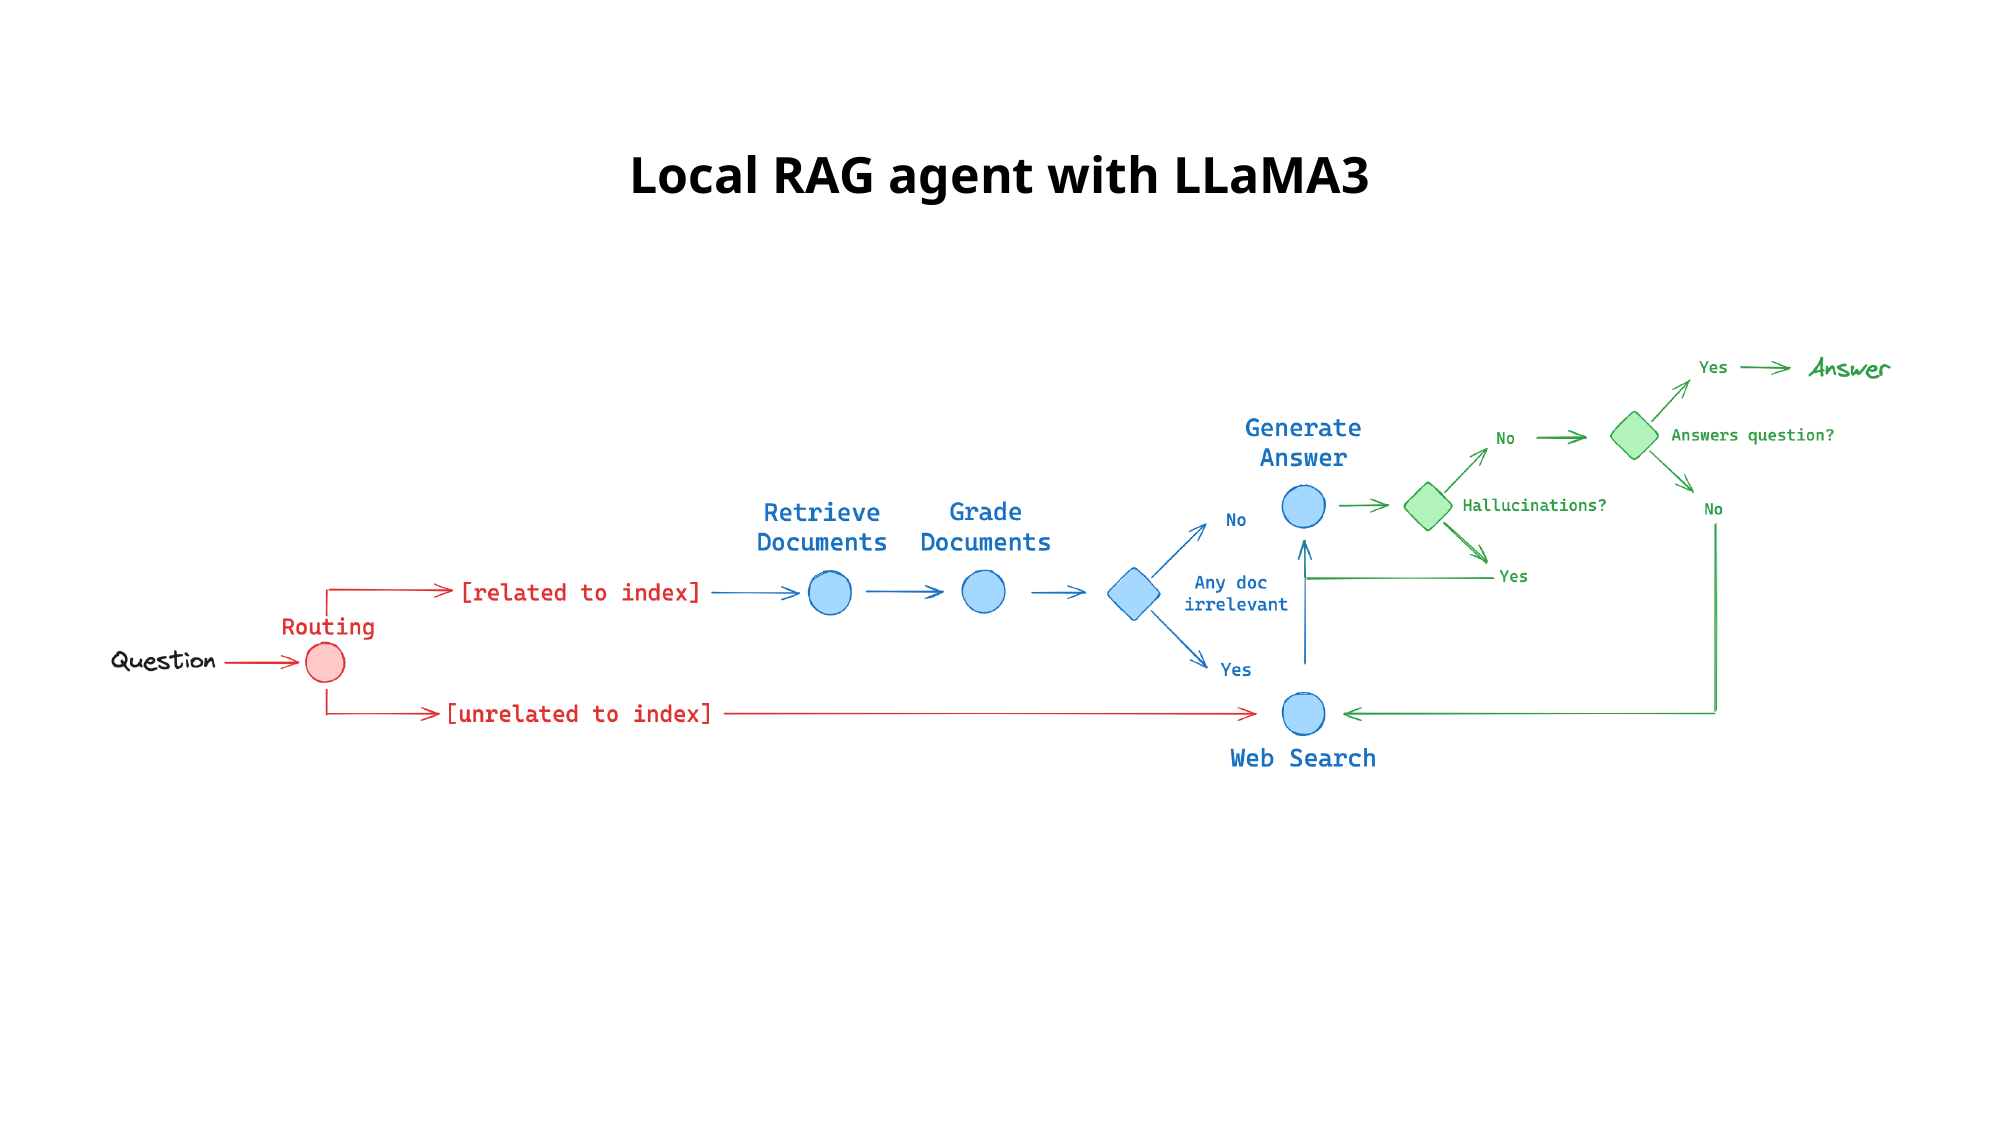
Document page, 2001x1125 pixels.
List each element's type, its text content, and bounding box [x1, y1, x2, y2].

text_box Local RAG agent with LLaMA3 [0, 135, 2000, 211]
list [104, 347, 1895, 778]
